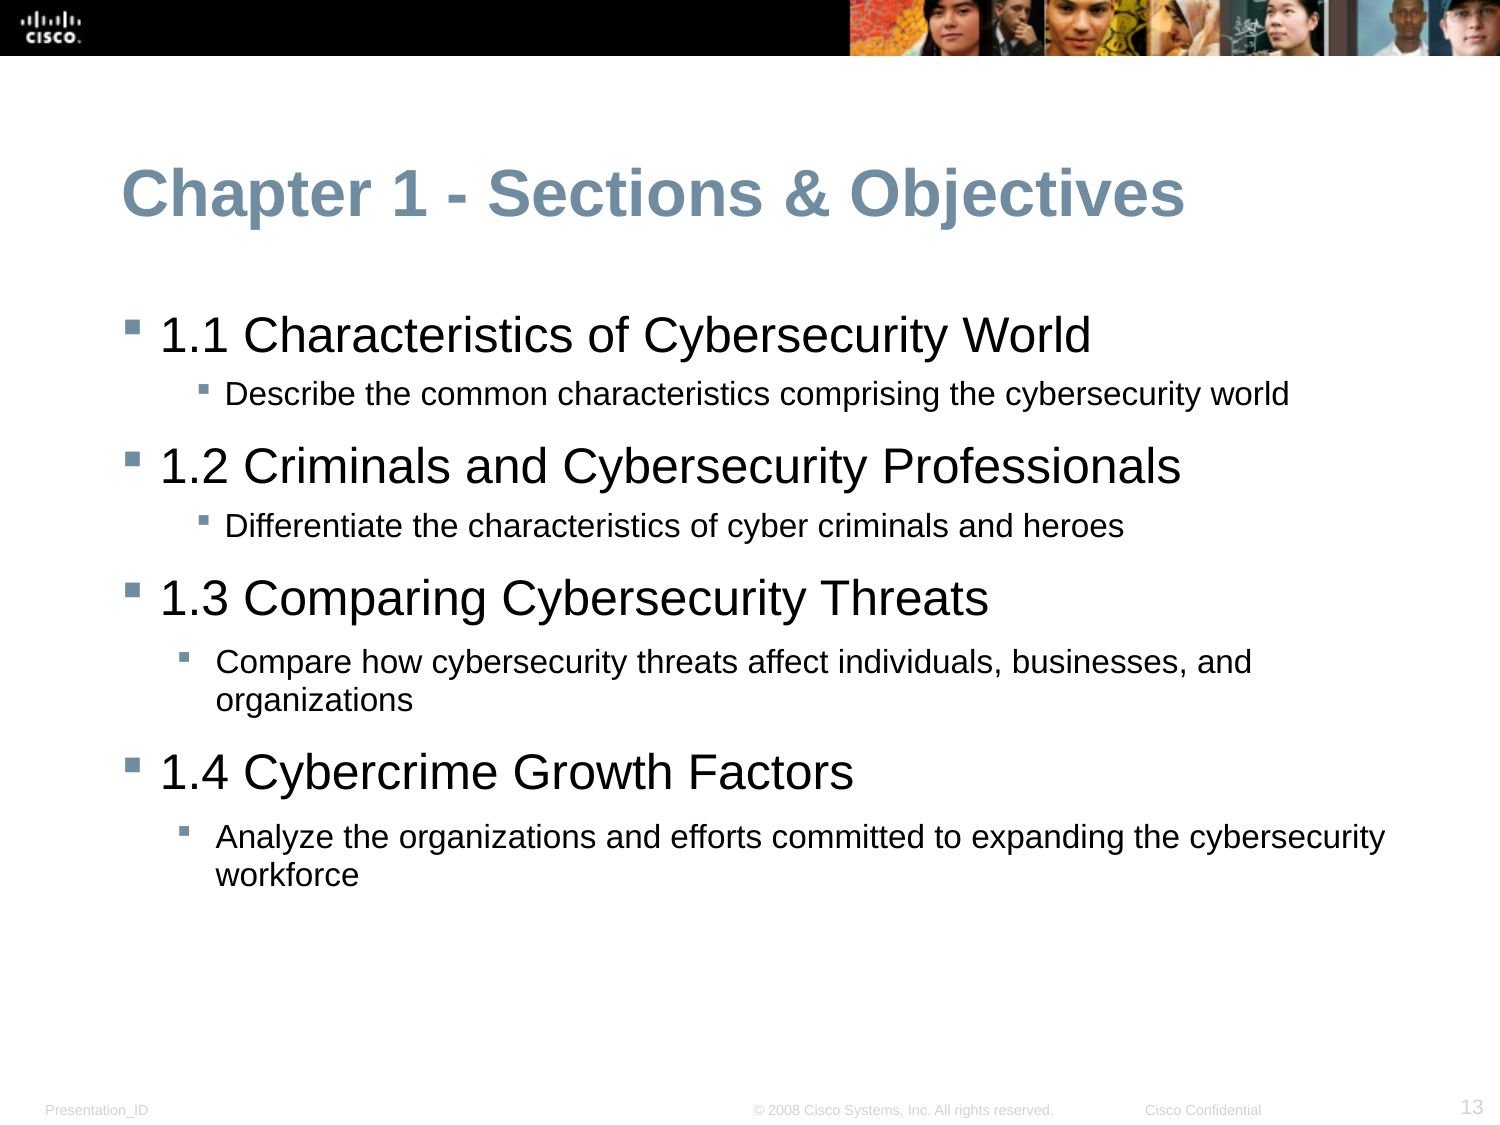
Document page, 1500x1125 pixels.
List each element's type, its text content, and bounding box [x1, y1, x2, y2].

picture [0, 0, 1500, 56]
title Chapter 1 - Sections & Objectives [107, 99, 1444, 238]
list 1.1 Characteristics of Cybersecurity World Describe the common characteristics comprising the cybersecurity world 1.2 Criminals and Cybersecurity Professionals Differentiate the characteristics of cyber criminals and heroes 1.3 Comparing Cybersecurity Threats Compare how cybersecurity threats affect individuals, businesses, and organizations 1.4 Cybercrime Growth Factors Analyze the organizations and efforts committed to expanding the cybersecurity workforce [107, 299, 1411, 998]
